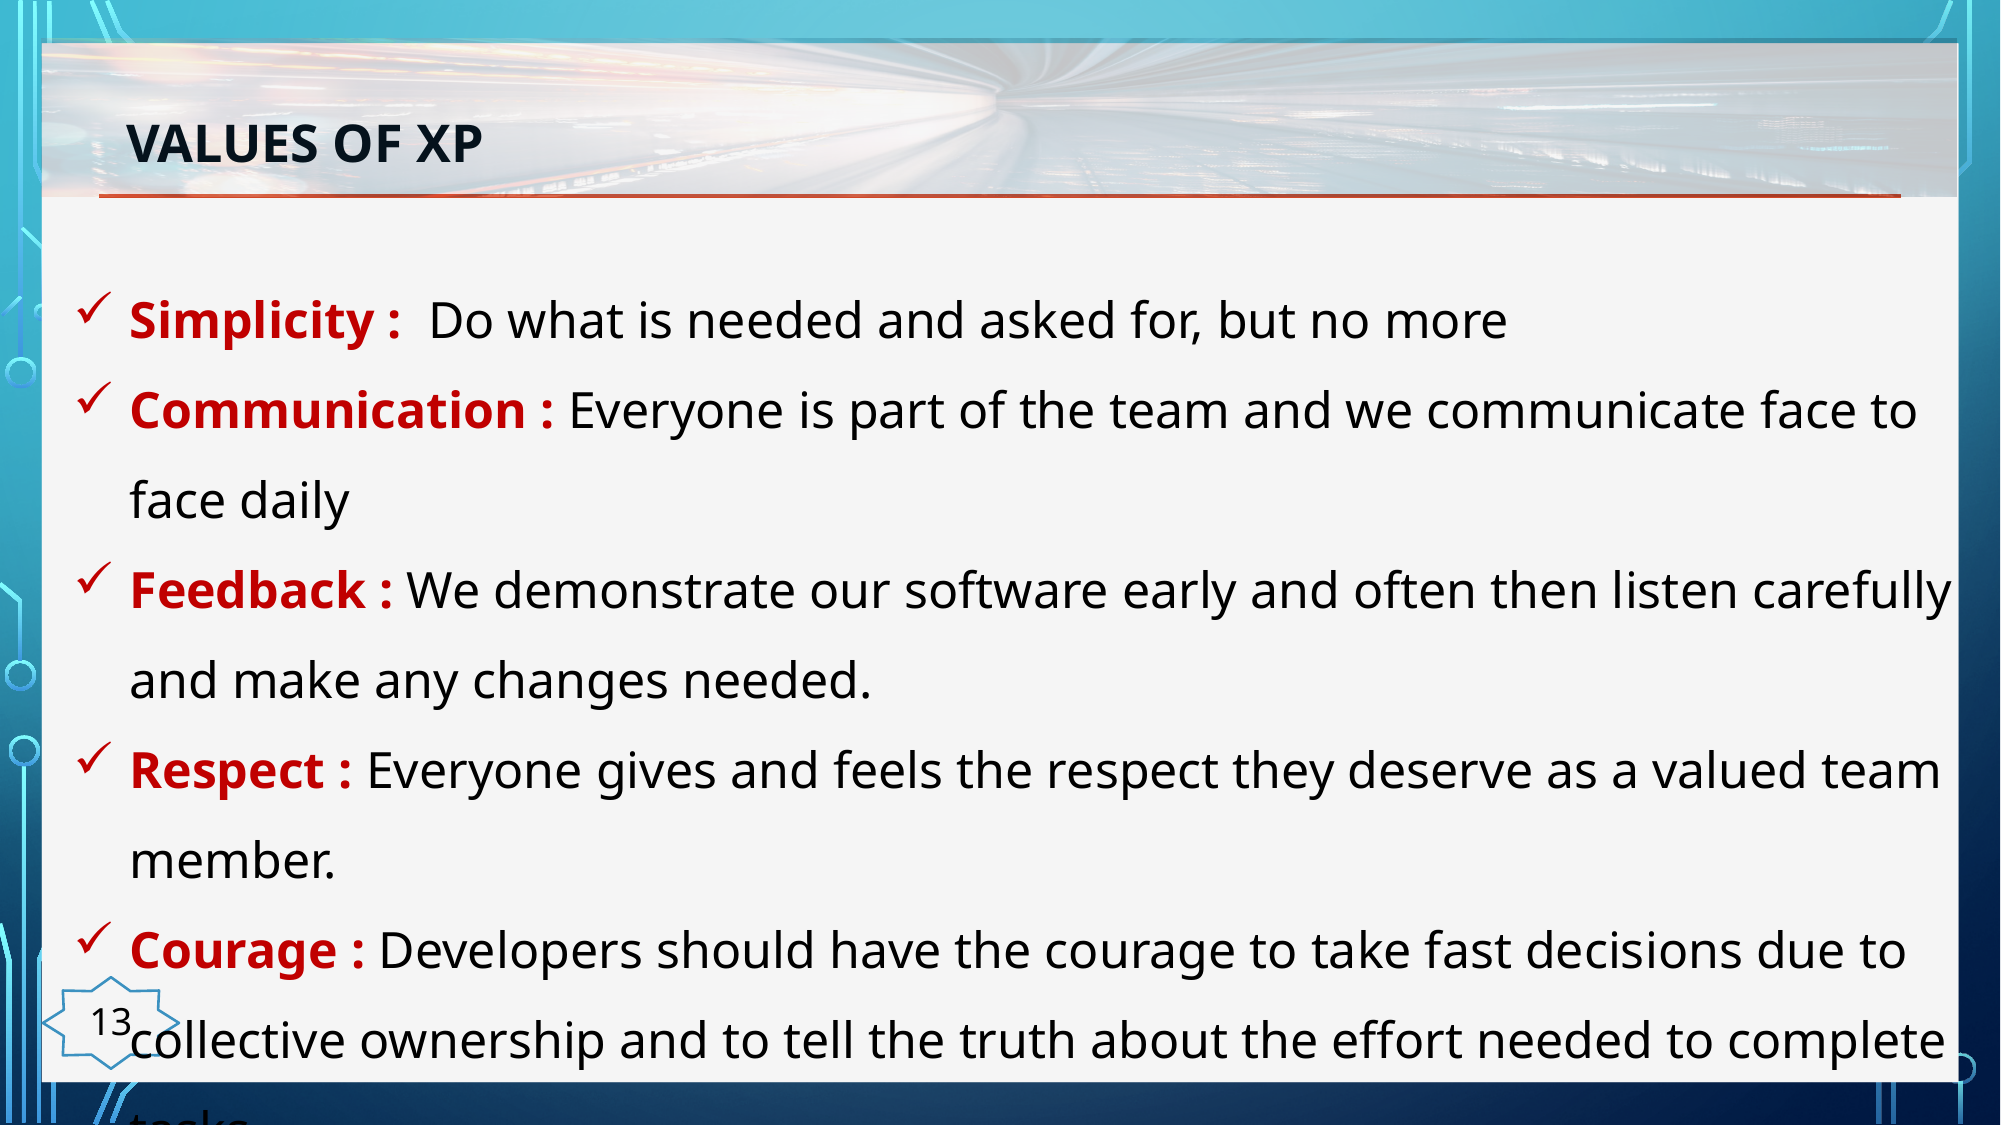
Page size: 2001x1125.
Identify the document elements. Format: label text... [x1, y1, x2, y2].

text_box Simplicity : Do what is needed and asked for, but no more Communication : Everyone is part of the team and we communicate face to face daily Feedback : We demonstrate our software early and often then listen carefully and make any changes needed. Respect : Everyone gives and feels the respect they deserve as a valued team member. Courage : Developers should have the courage to take fast decisions due to collective ownership and to tell the truth about the effort needed to complete tasks. [30, 251, 2000, 1125]
picture [41, 38, 1958, 197]
